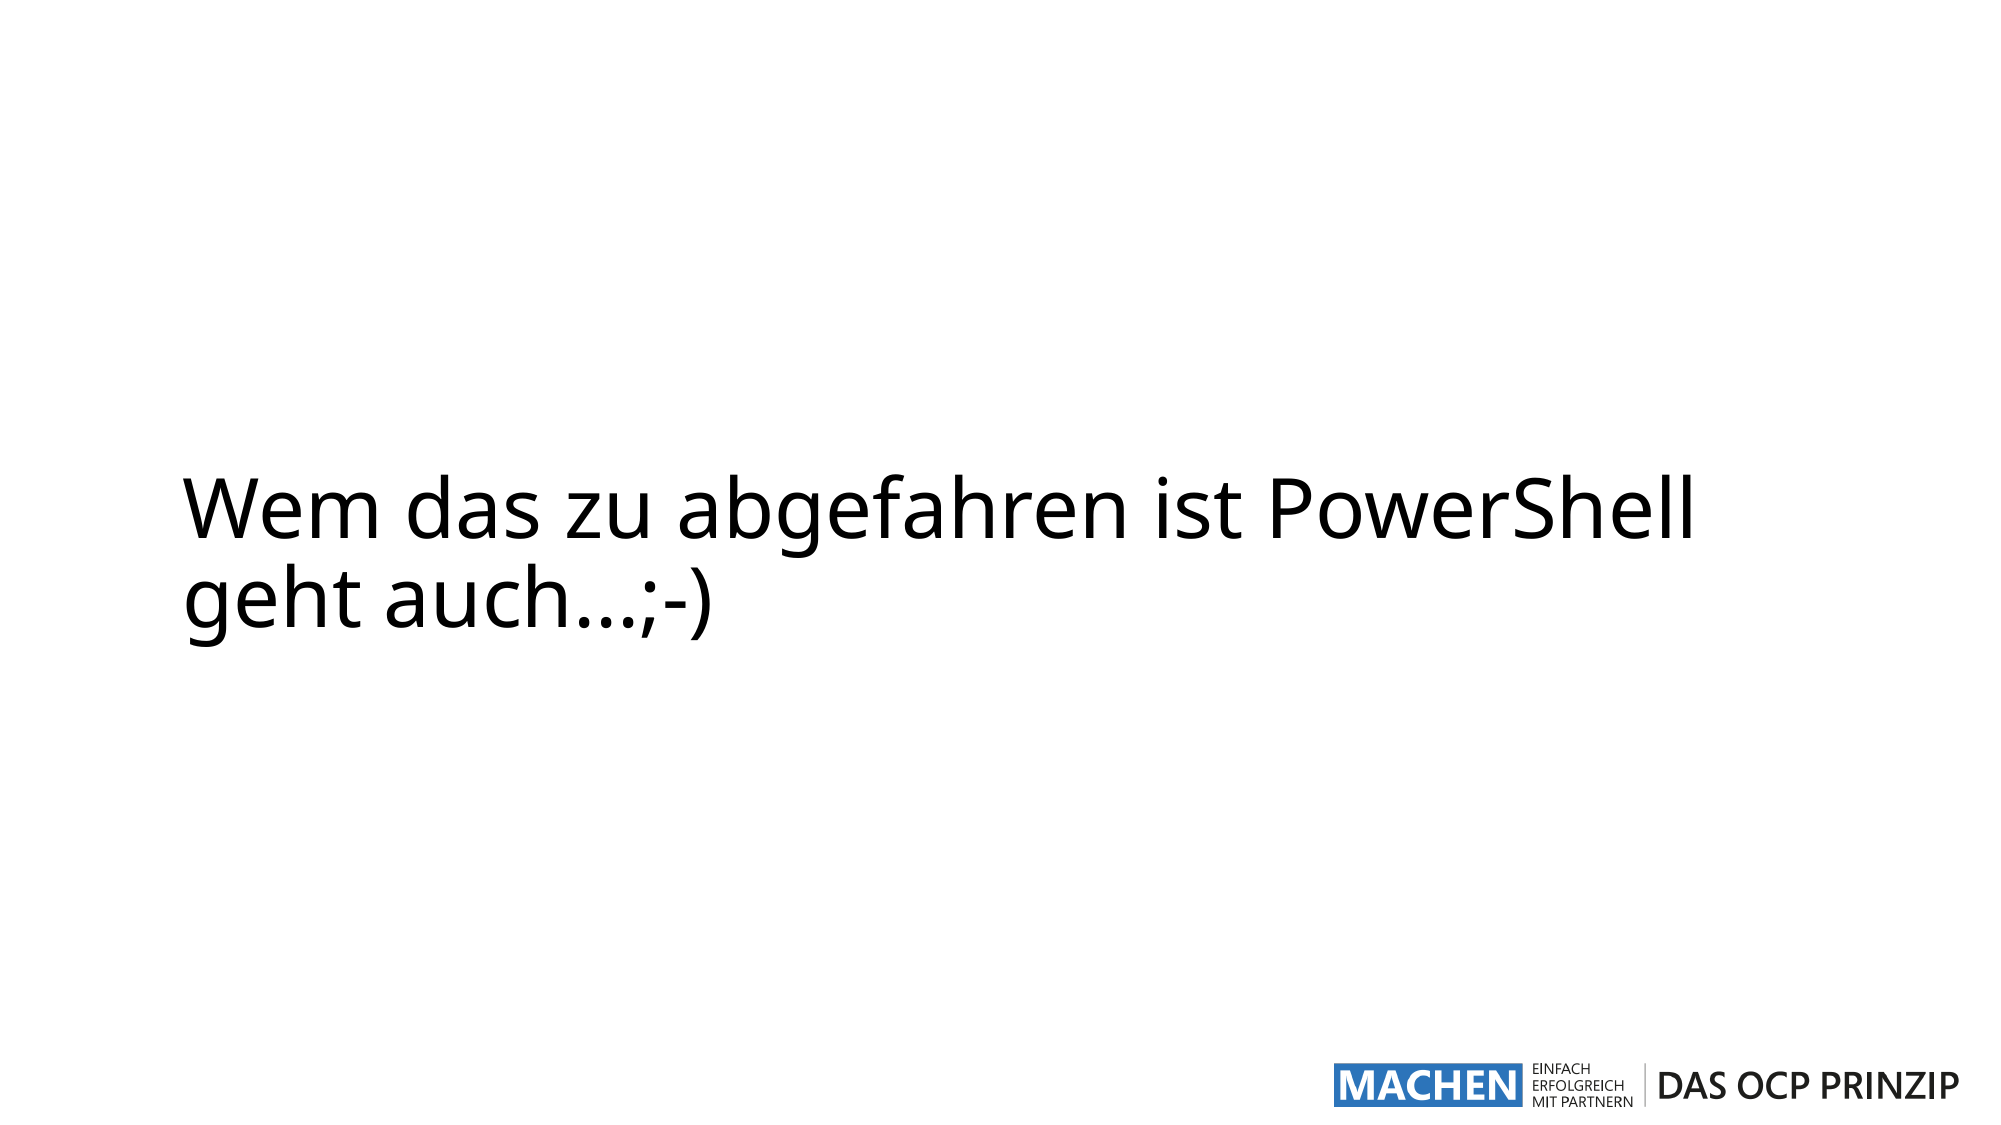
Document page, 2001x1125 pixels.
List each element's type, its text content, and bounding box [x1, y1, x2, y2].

list Wem das zu abgefahren ist PowerShell geht auch...;-) [167, 458, 1893, 897]
